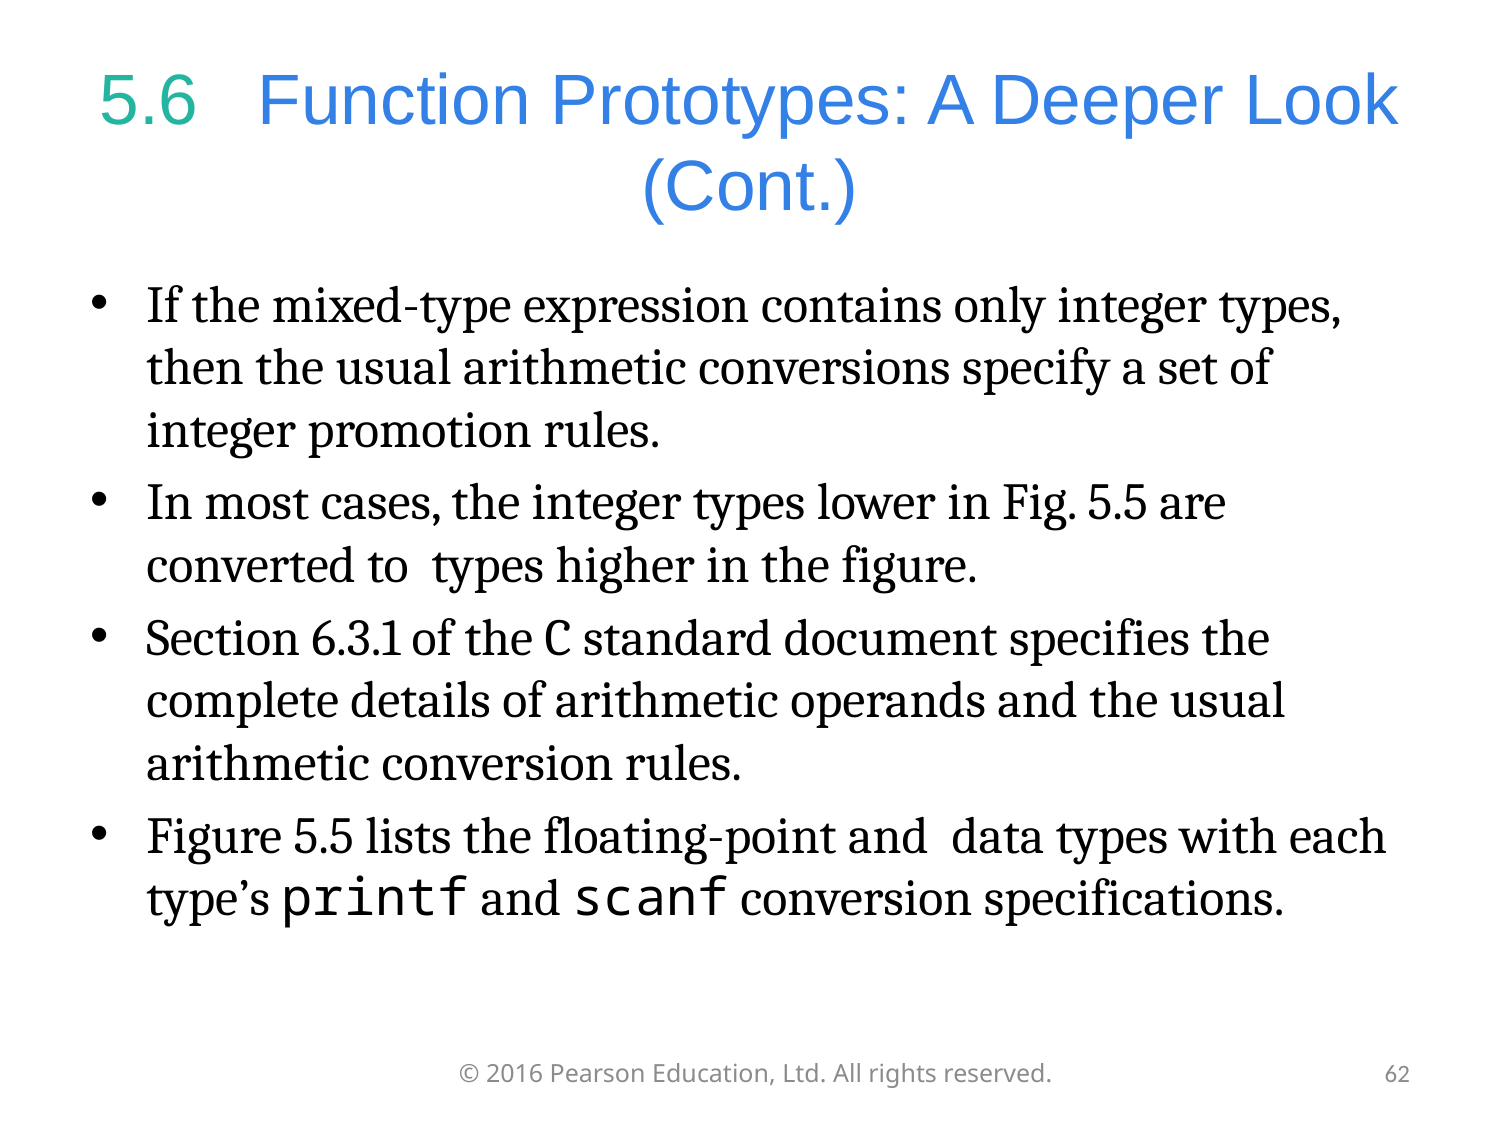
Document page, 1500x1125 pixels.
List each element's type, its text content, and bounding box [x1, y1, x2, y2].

slide_number 62 [1074, 1042, 1425, 1103]
footer © 2016 Pearson Education, Ltd. All rights reserved. [362, 1042, 1074, 1103]
title 5.6 Function Prototypes: A Deeper Look (Cont.) [75, 45, 1425, 233]
list If the mixed-type expression contains only integer types, then the usual arithmetic conversions specify a set of integer promotion rules. In most cases, the integer types lower in Fig. 5.5 are converted to types higher in the figure. Section 6.3.1 of the C standard document specifies the complete details of arithmetic operands and the usual arithmetic conversion rules. Figure 5.5 lists the floating-point and data types with each type’s printf and scanf conversion specifications. [75, 262, 1425, 1005]
